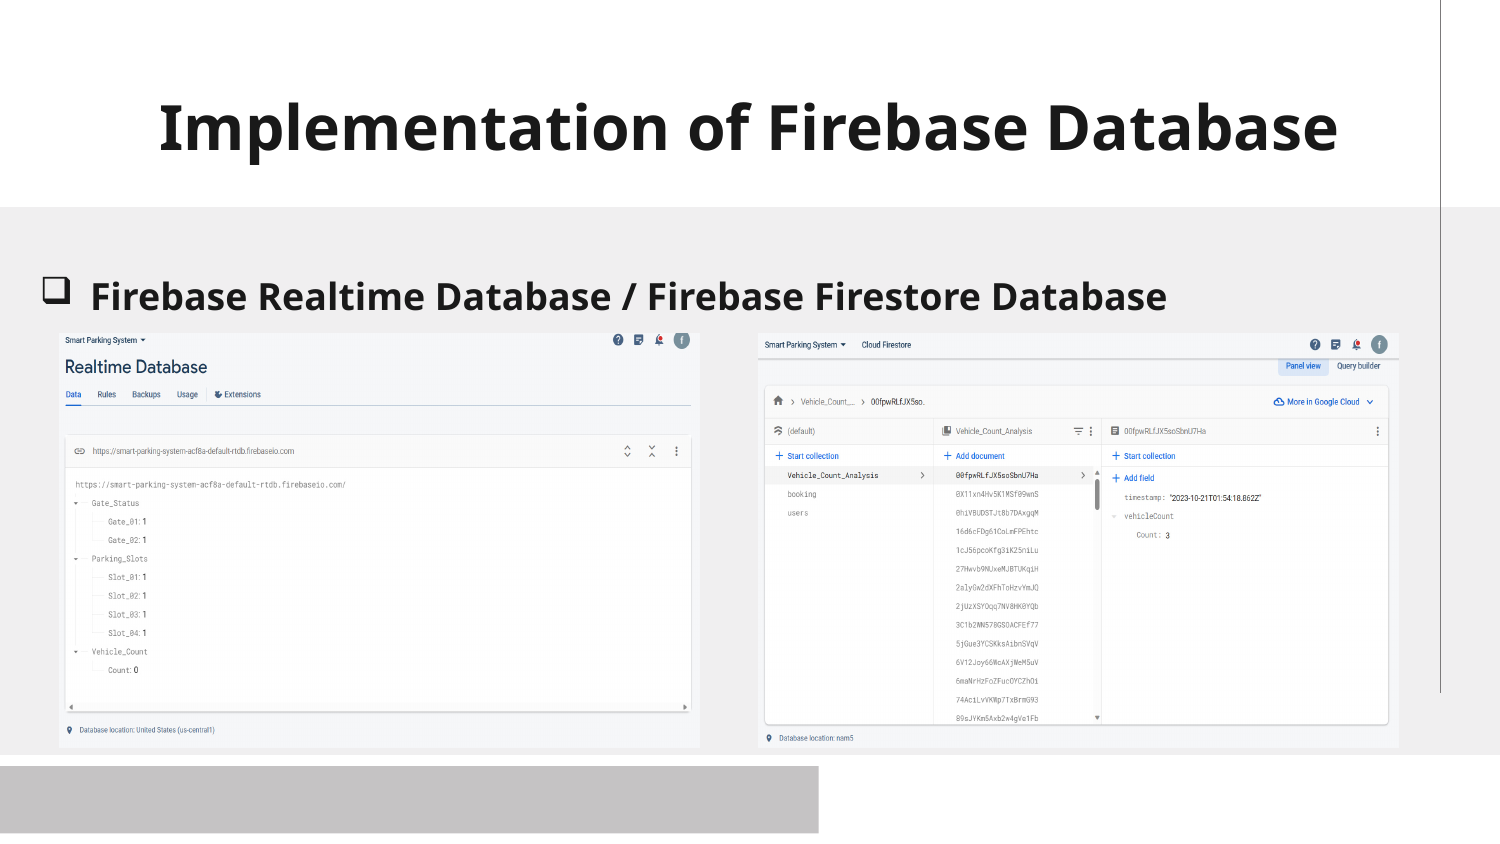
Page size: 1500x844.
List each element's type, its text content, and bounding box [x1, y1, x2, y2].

subtitle Firebase Realtime Database / Firebase Firestore Database [0, 247, 1436, 334]
picture [758, 333, 1399, 748]
title Implementation of Firebase Database [0, 72, 1500, 167]
picture [59, 333, 700, 748]
